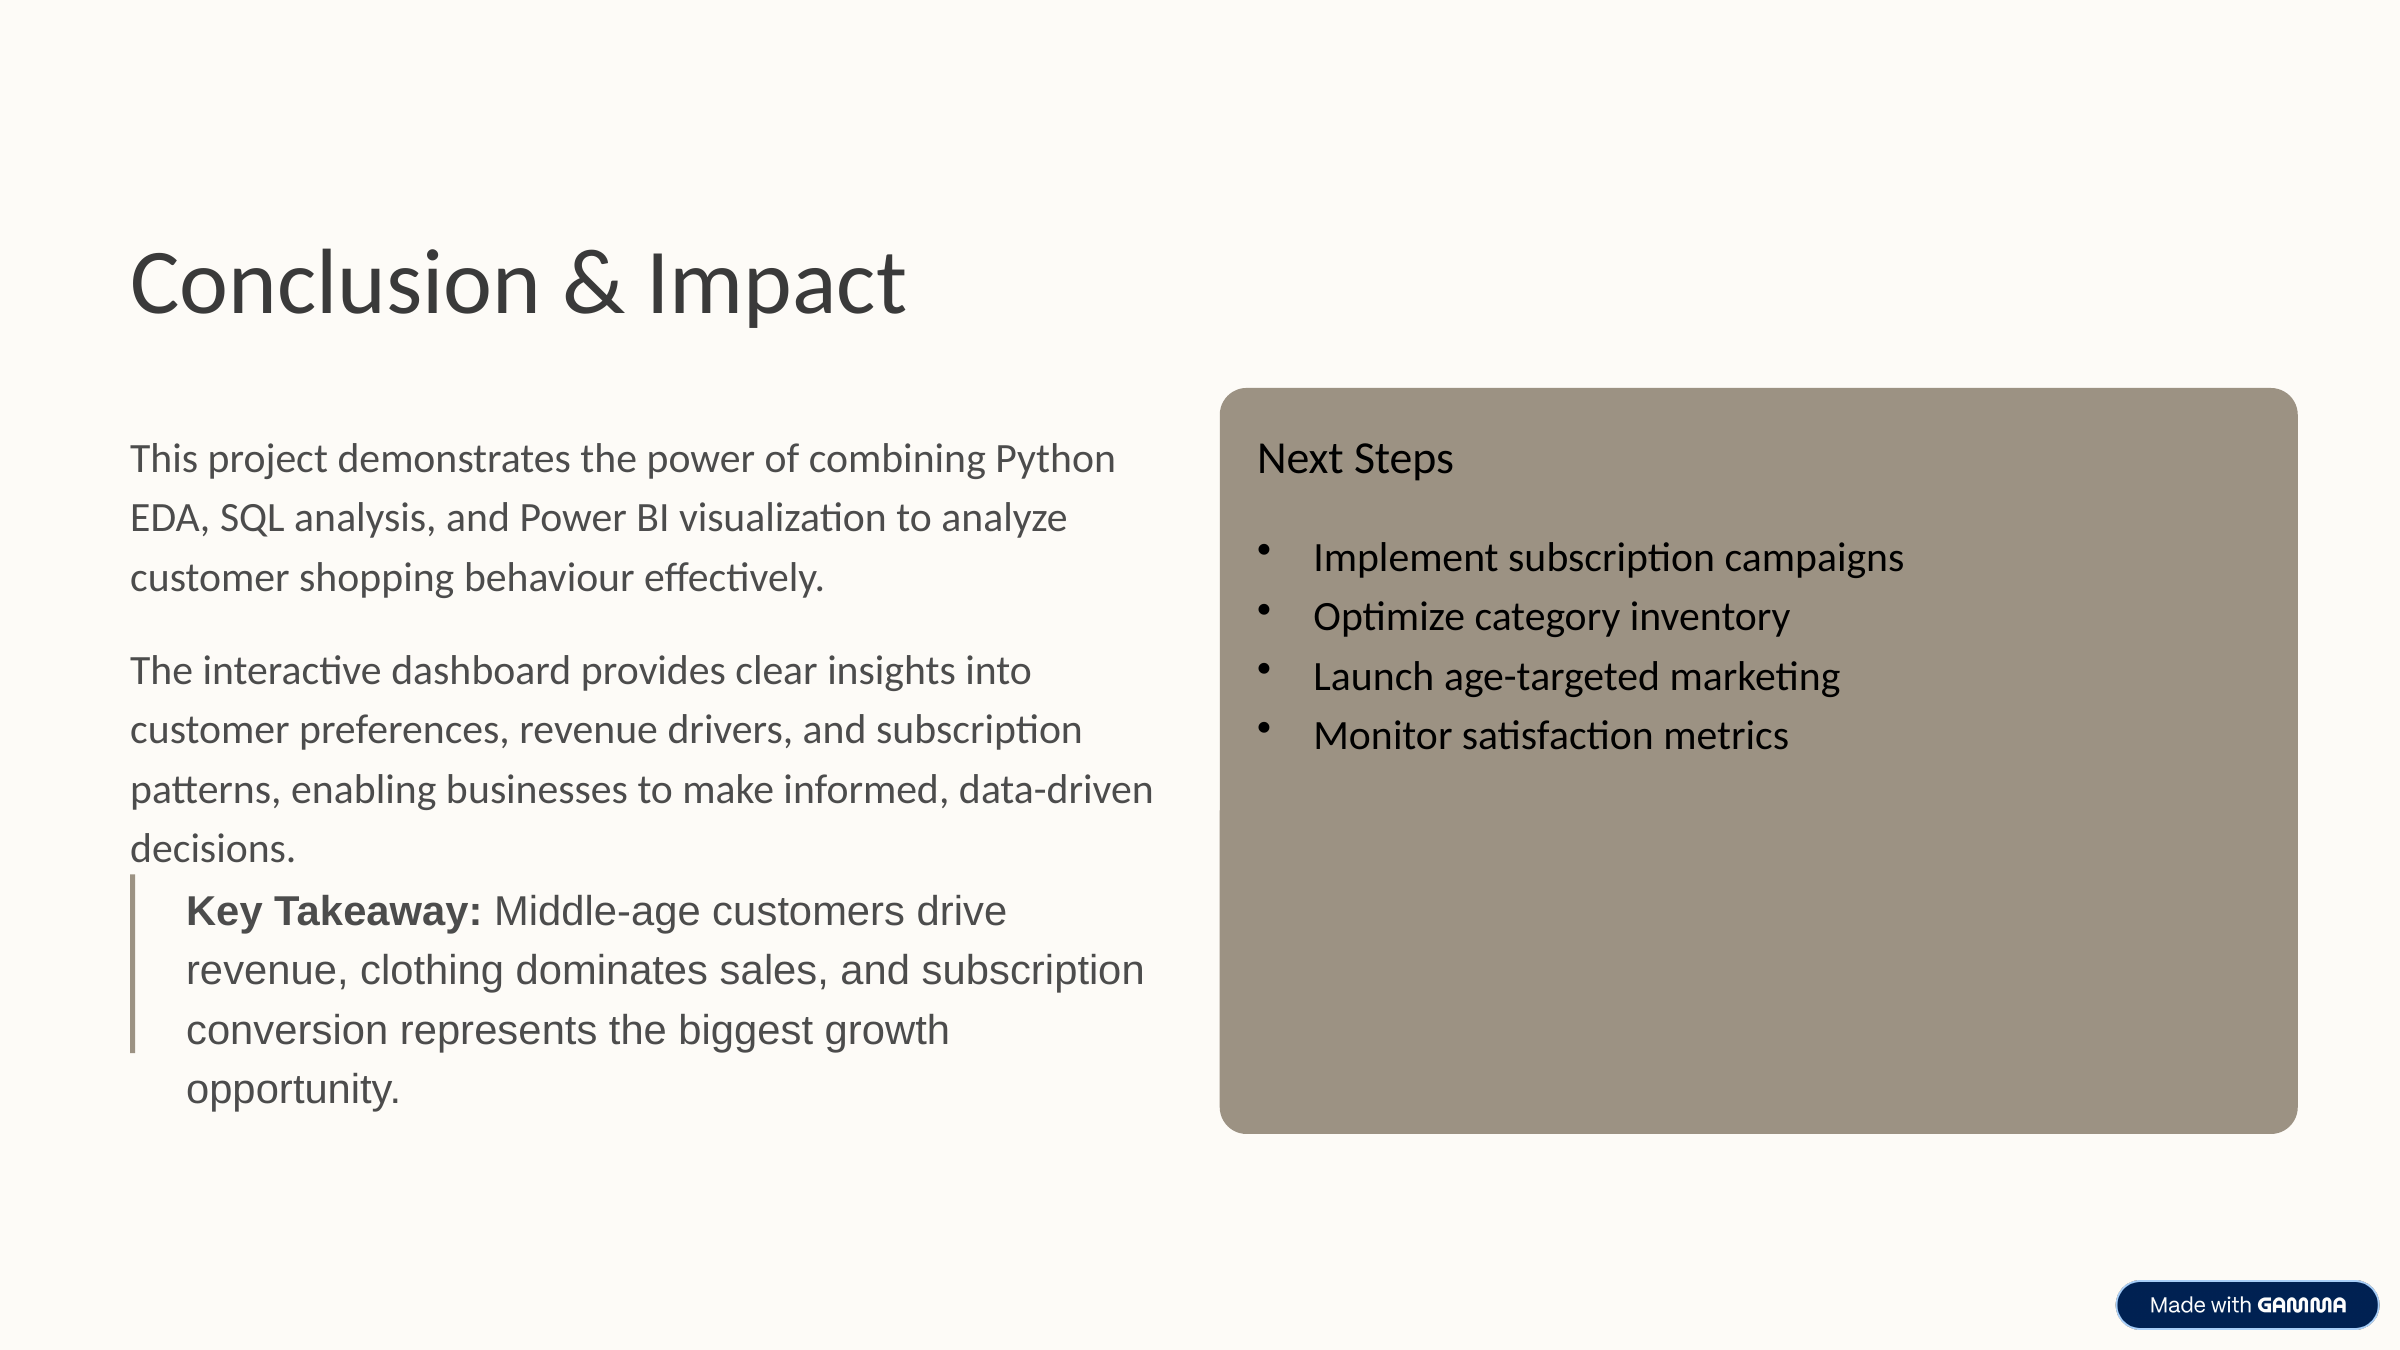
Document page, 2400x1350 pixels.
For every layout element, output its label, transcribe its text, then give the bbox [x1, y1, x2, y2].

text_box Conclusion & Impact [130, 215, 1161, 333]
text_box This project demonstrates the power of combining Python EDA, SQL analysis, and Power BI visualization to analyze customer shopping behaviour effectively. [130, 421, 1155, 601]
text_box Implement subscription campaigns Optimize category inventory Launch age-targeted marketing Monitor satisfaction metrics [1256, 520, 2261, 759]
text_box The interactive dashboard provides clear insights into customer preferences, revenue drivers, and subscription patterns, enabling businesses to make informed, data-driven decisions. [130, 633, 1155, 872]
text_box [1219, 387, 2298, 1134]
text_box [130, 874, 136, 1054]
text_box Next Steps [1256, 425, 1723, 484]
text_box Key Takeaway: Middle-age customers drive revenue, clothing dominates sales, and subscription conversion represents the biggest growth opportunity. [185, 874, 1155, 1134]
picture [2106, 1271, 2389, 1339]
